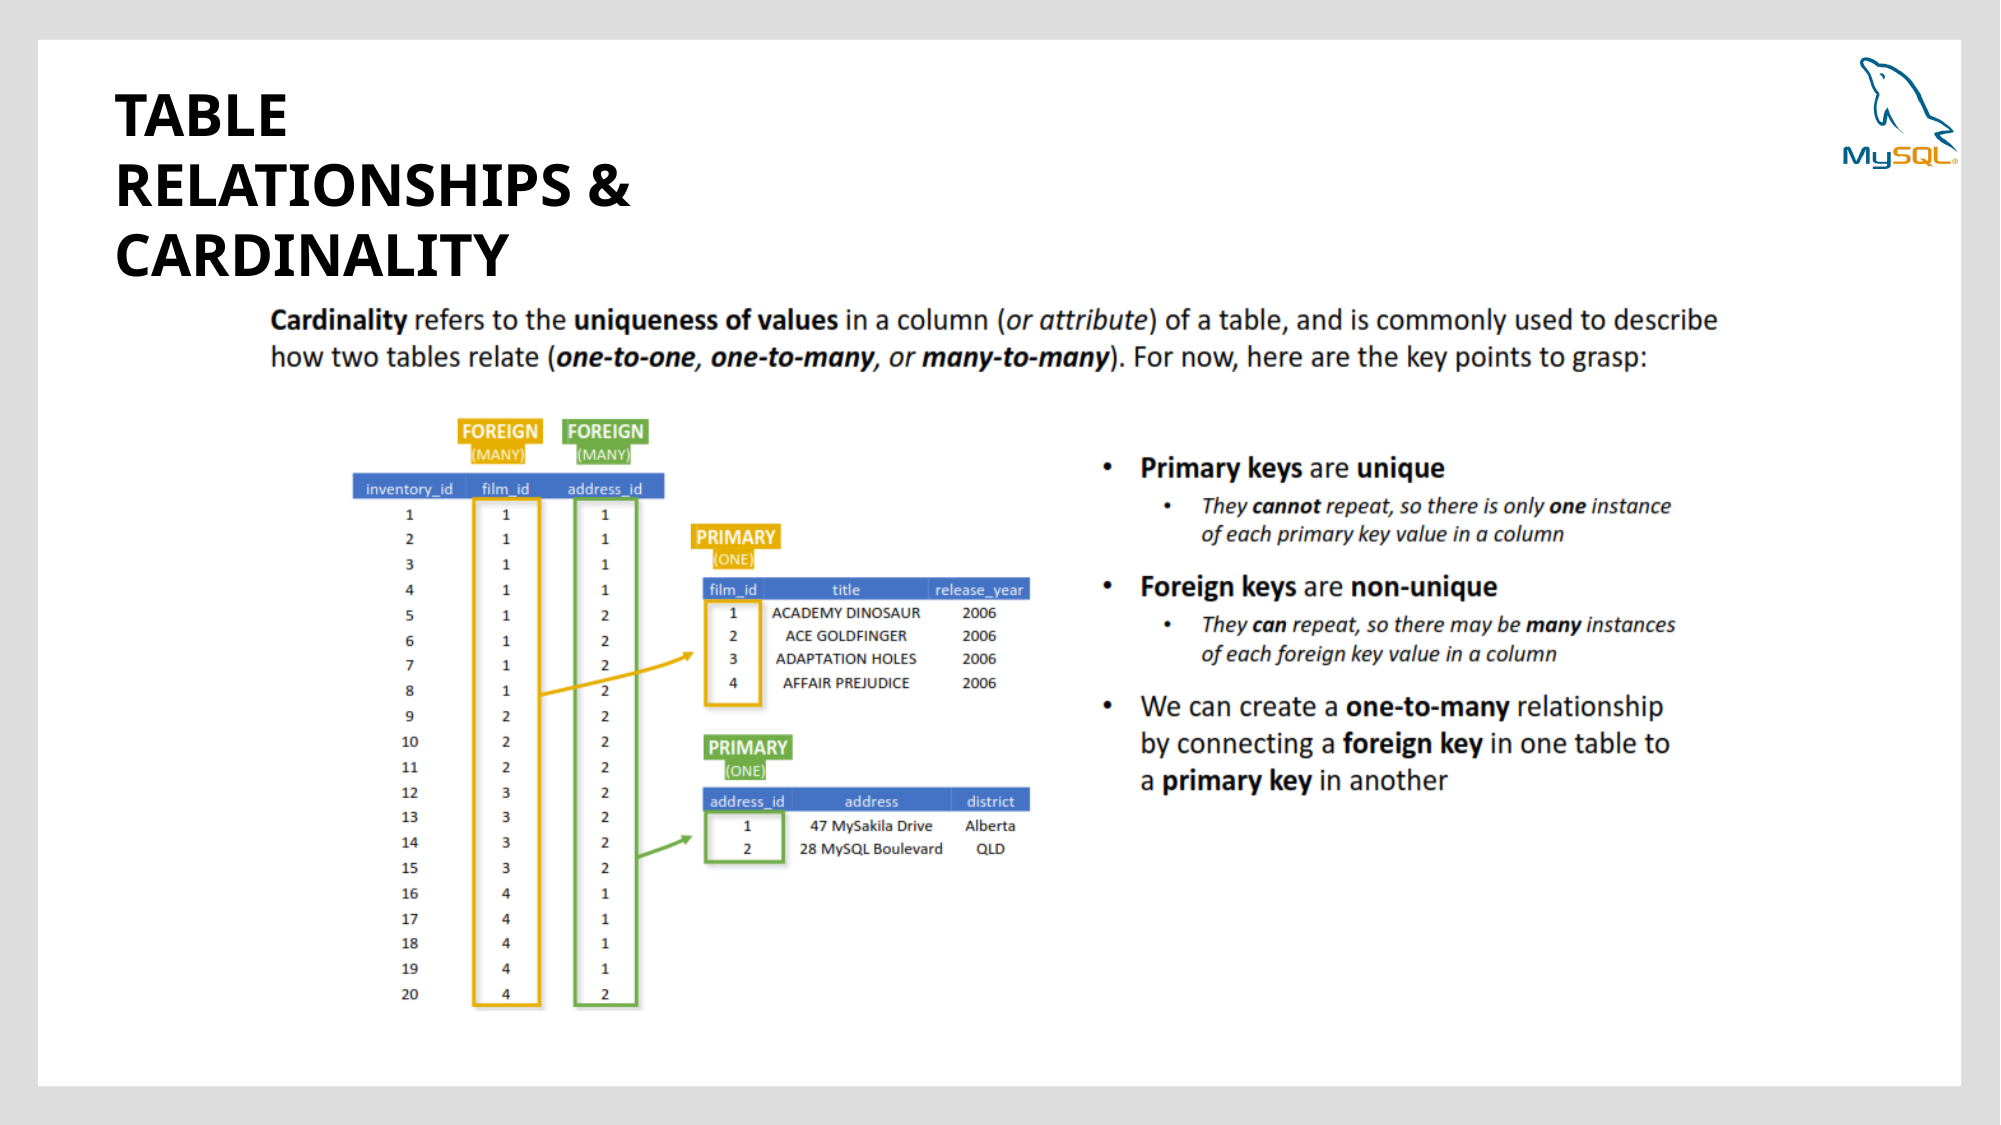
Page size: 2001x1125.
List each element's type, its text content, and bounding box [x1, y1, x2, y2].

picture [1843, 55, 1958, 169]
text_box TABLE RELATIONSHIPS & CARDINALITY [99, 70, 768, 296]
picture [244, 284, 1756, 1012]
